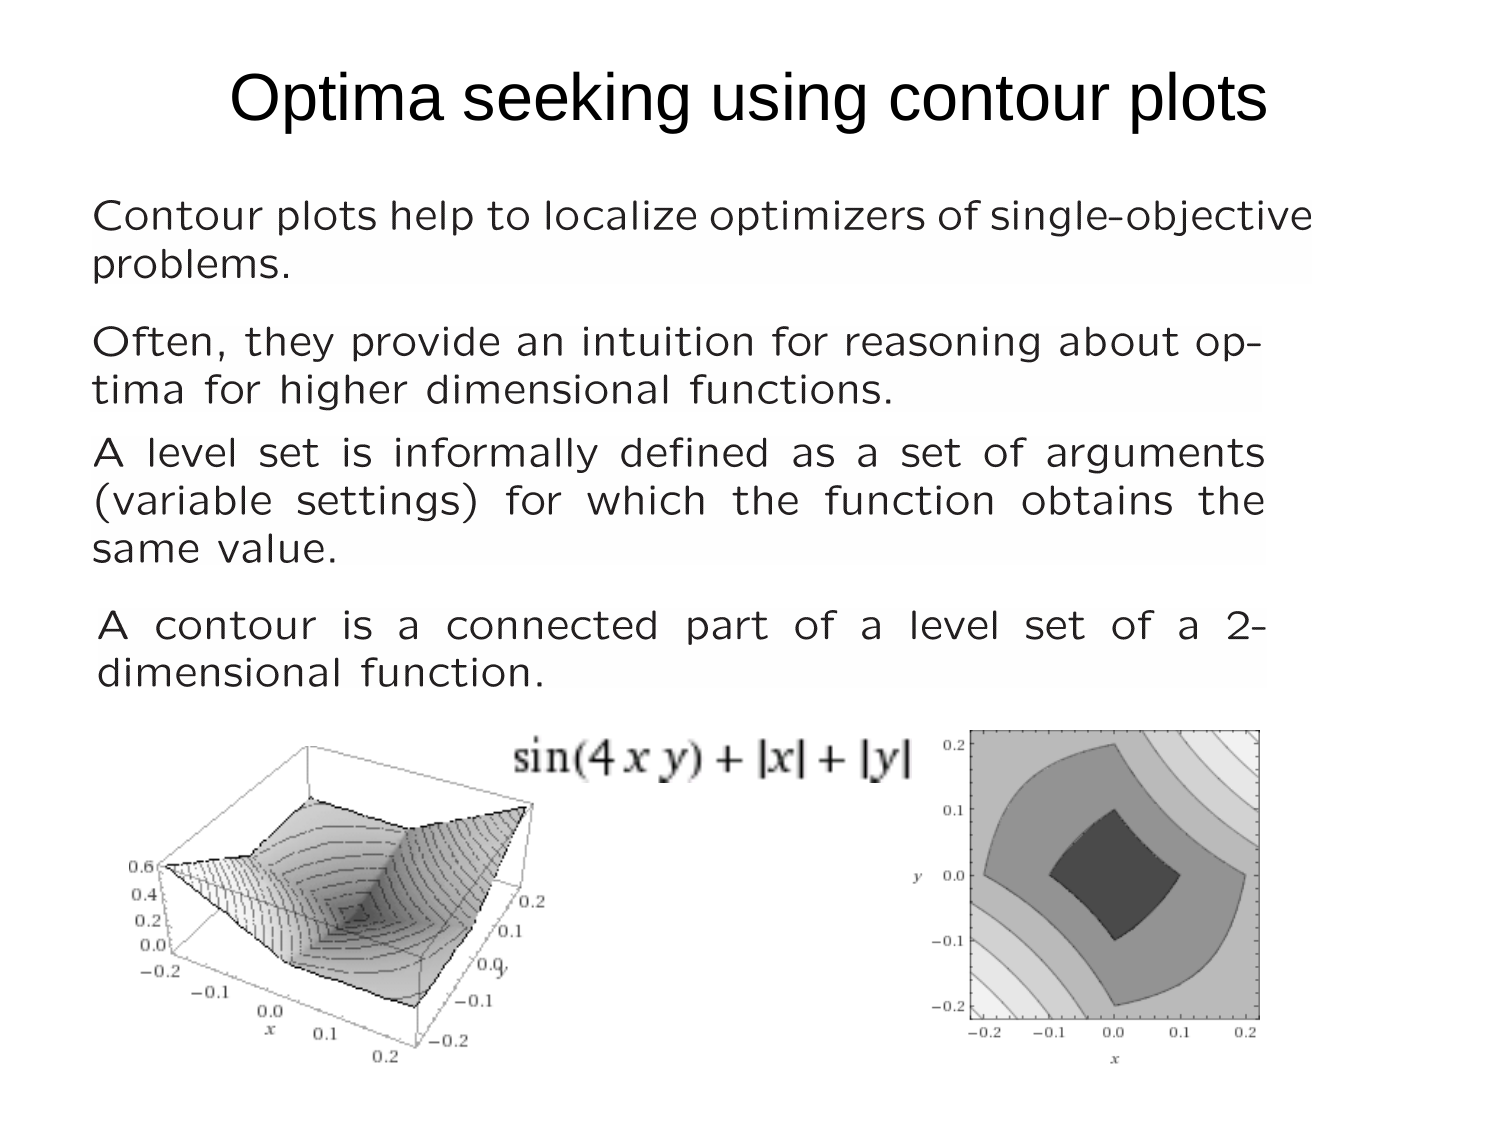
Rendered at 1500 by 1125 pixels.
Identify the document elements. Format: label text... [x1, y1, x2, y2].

title Optima seeking using contour plots [0, 0, 1500, 188]
picture [91, 436, 1266, 566]
picture [92, 200, 1312, 284]
picture [90, 325, 1262, 412]
picture [129, 724, 1260, 1068]
picture [97, 607, 1267, 689]
